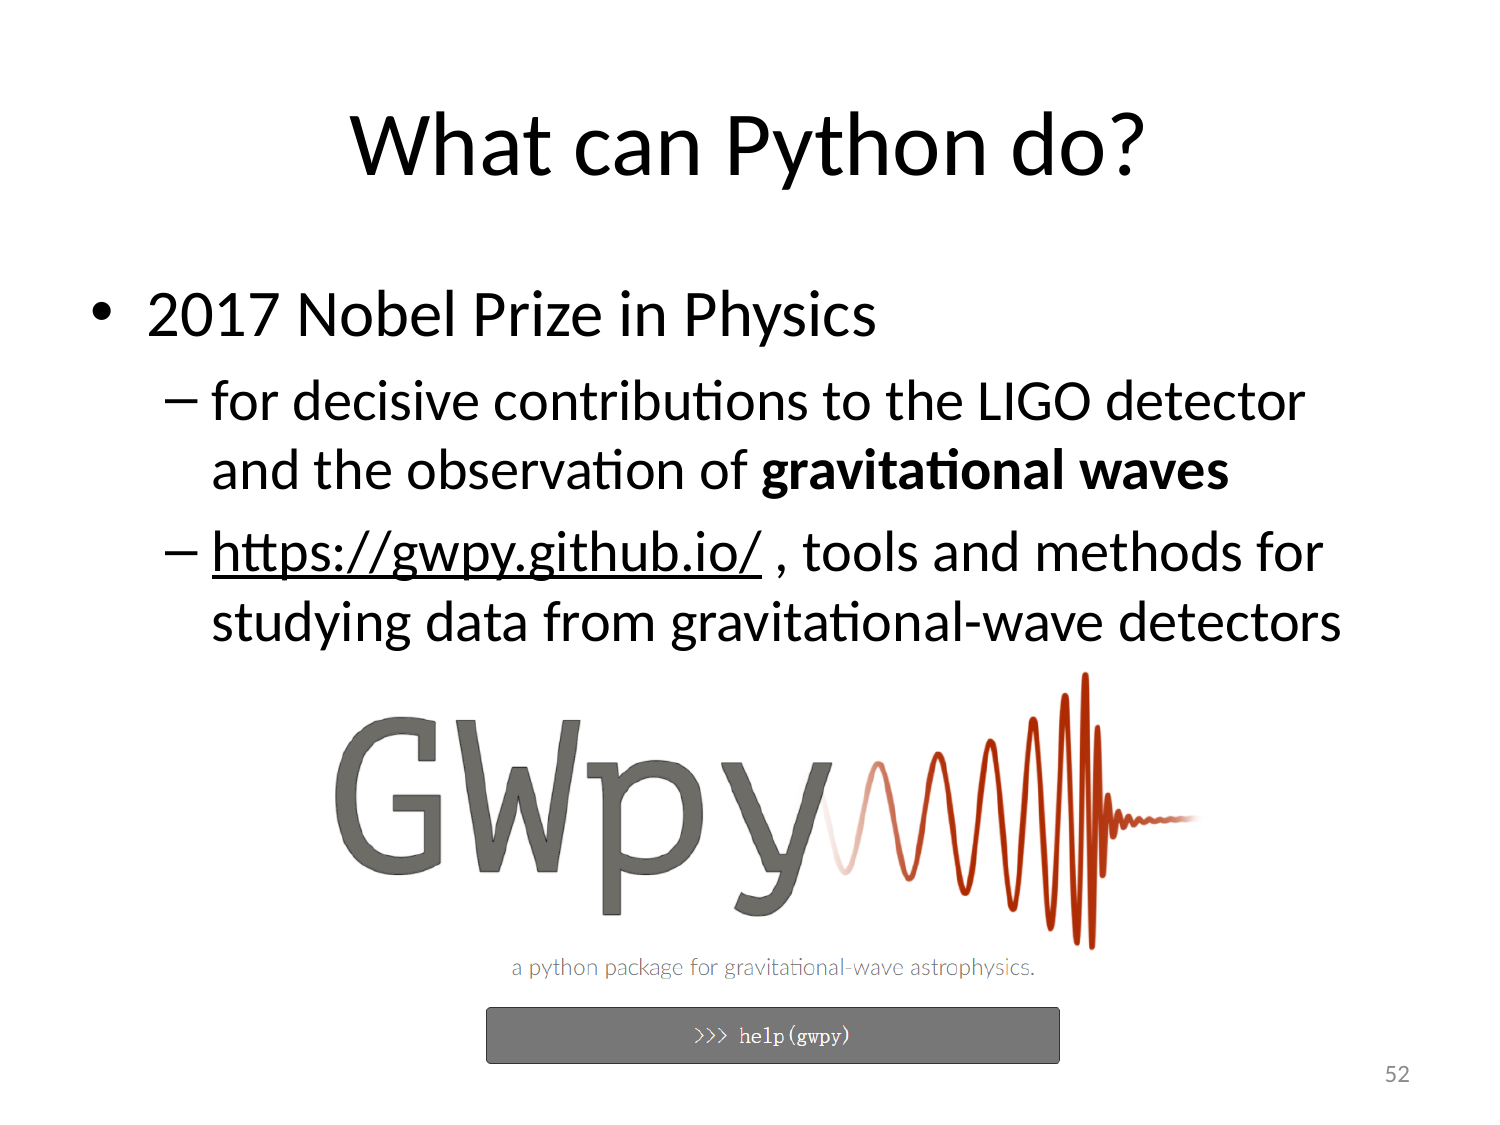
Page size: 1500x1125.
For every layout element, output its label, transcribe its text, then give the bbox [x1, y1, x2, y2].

picture [280, 659, 1243, 1102]
slide_number 52 [1246, 1042, 1425, 1103]
list 2017 Nobel Prize in Physics for decisive contributions to the LIGO detector and the observation of gravitational waves https://gwpy.github.io/ , tools and methods for studying data from gravitational-wave detectors [75, 262, 1425, 1005]
title What can Python do? [75, 45, 1425, 233]
